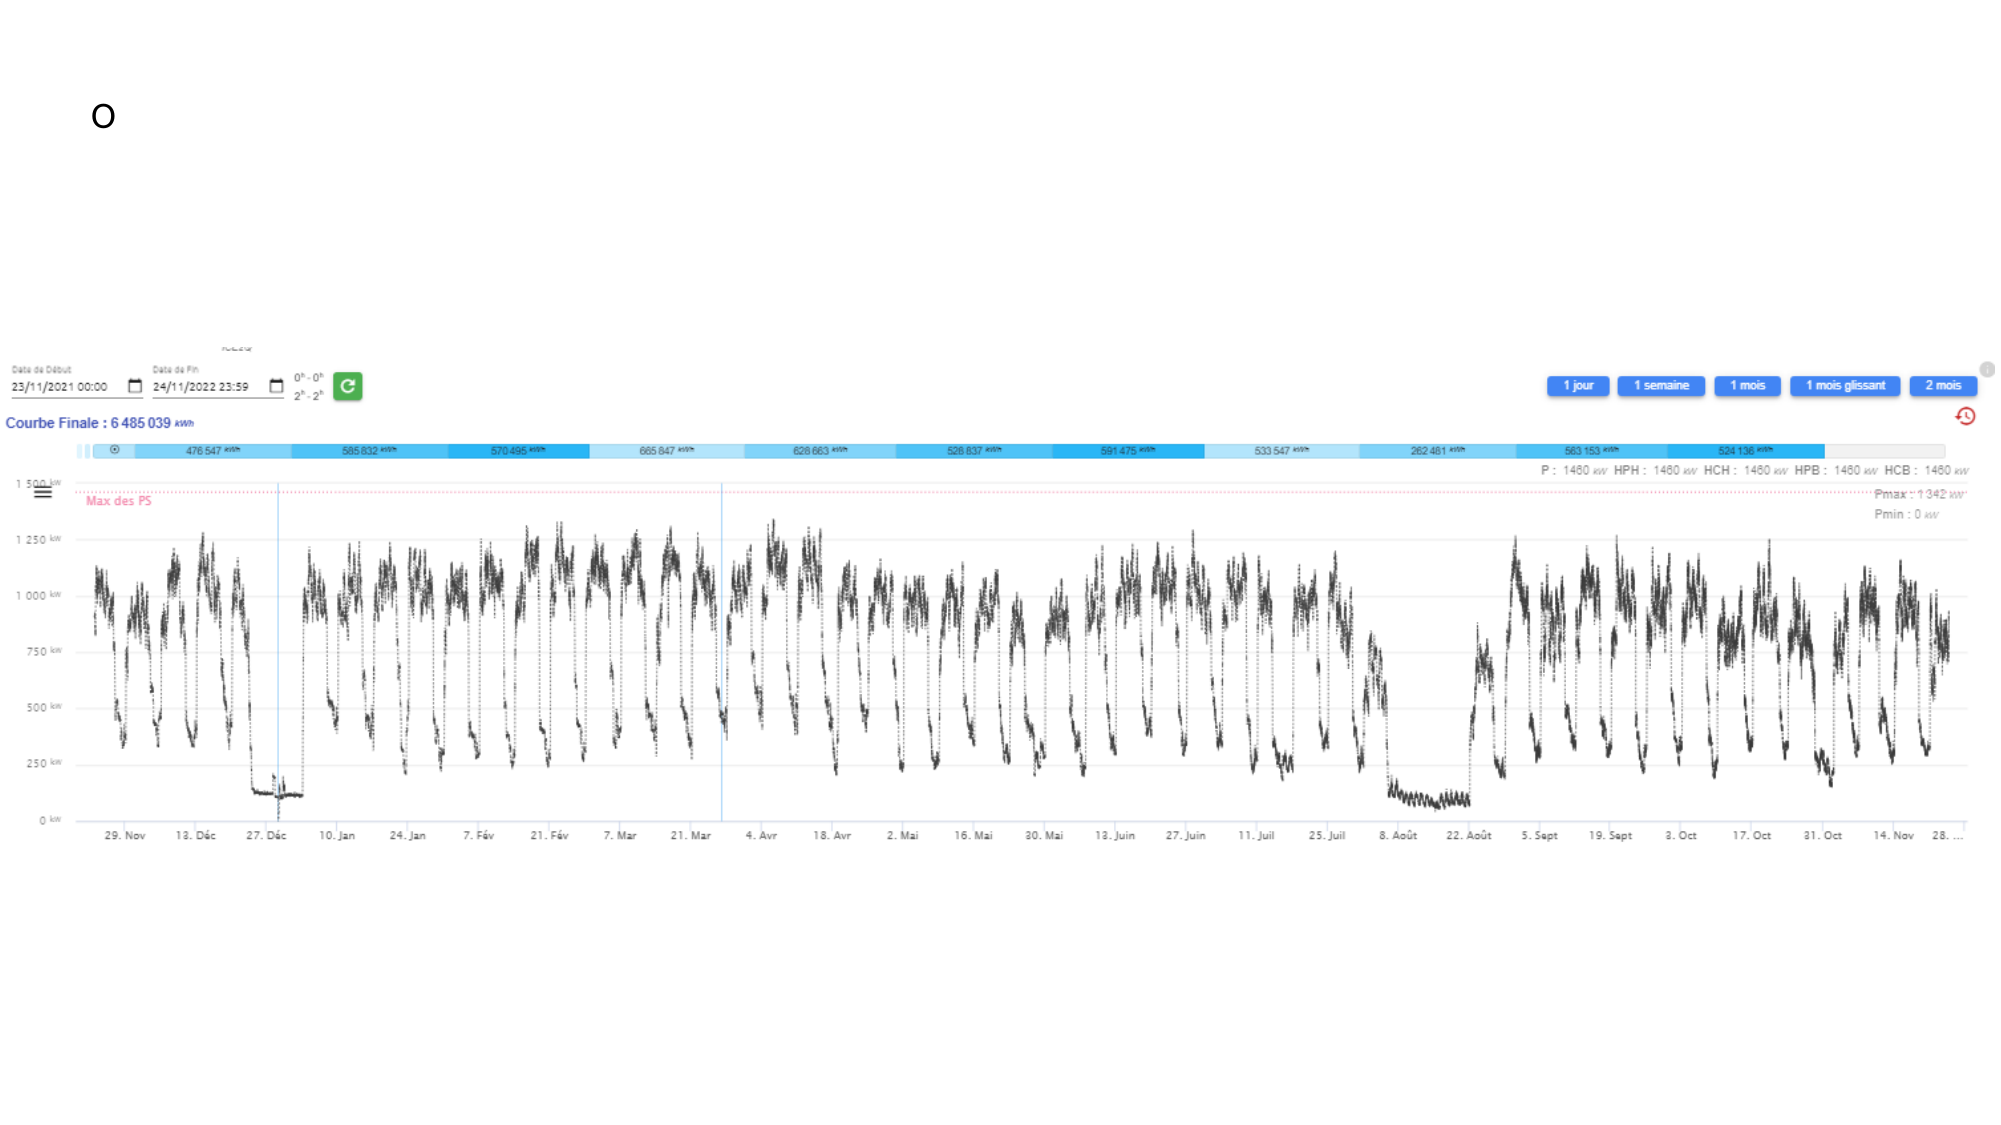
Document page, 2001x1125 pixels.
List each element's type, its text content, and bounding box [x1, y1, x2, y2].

picture [0, 347, 1995, 858]
text_box O [76, 83, 131, 143]
